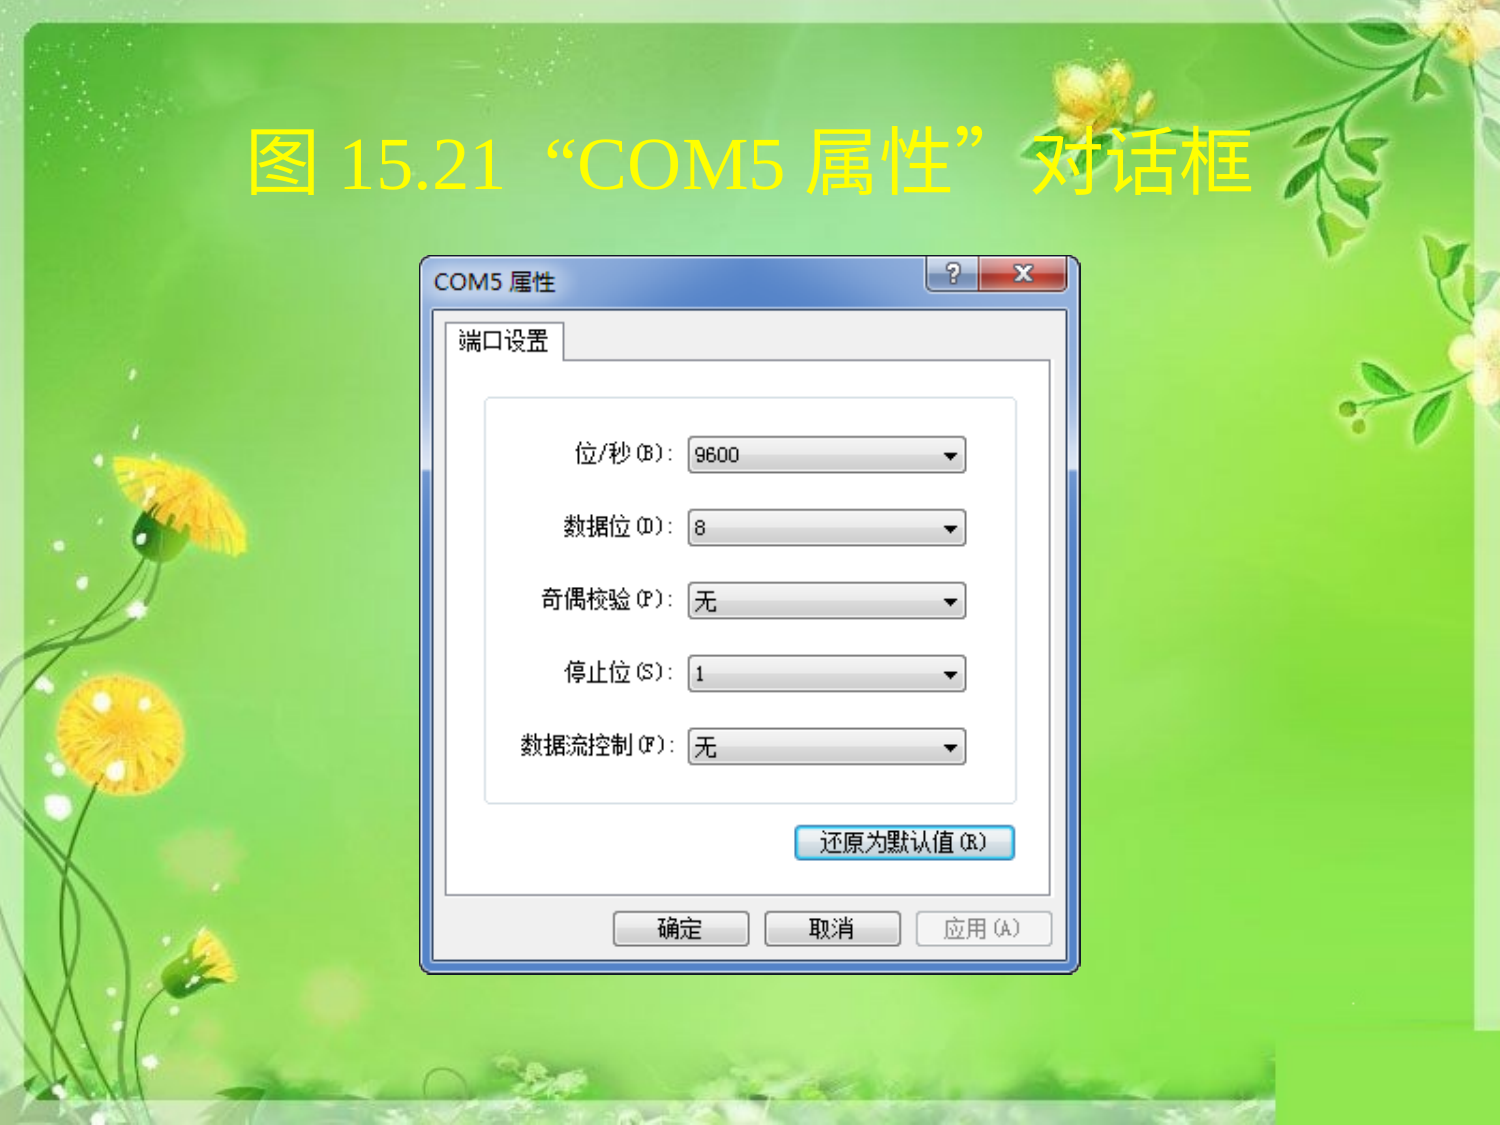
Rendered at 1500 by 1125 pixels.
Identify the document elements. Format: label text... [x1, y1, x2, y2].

title 图15.21 “COM5属性”对话框 [29, 66, 1471, 254]
picture [0, 0, 1500, 1125]
